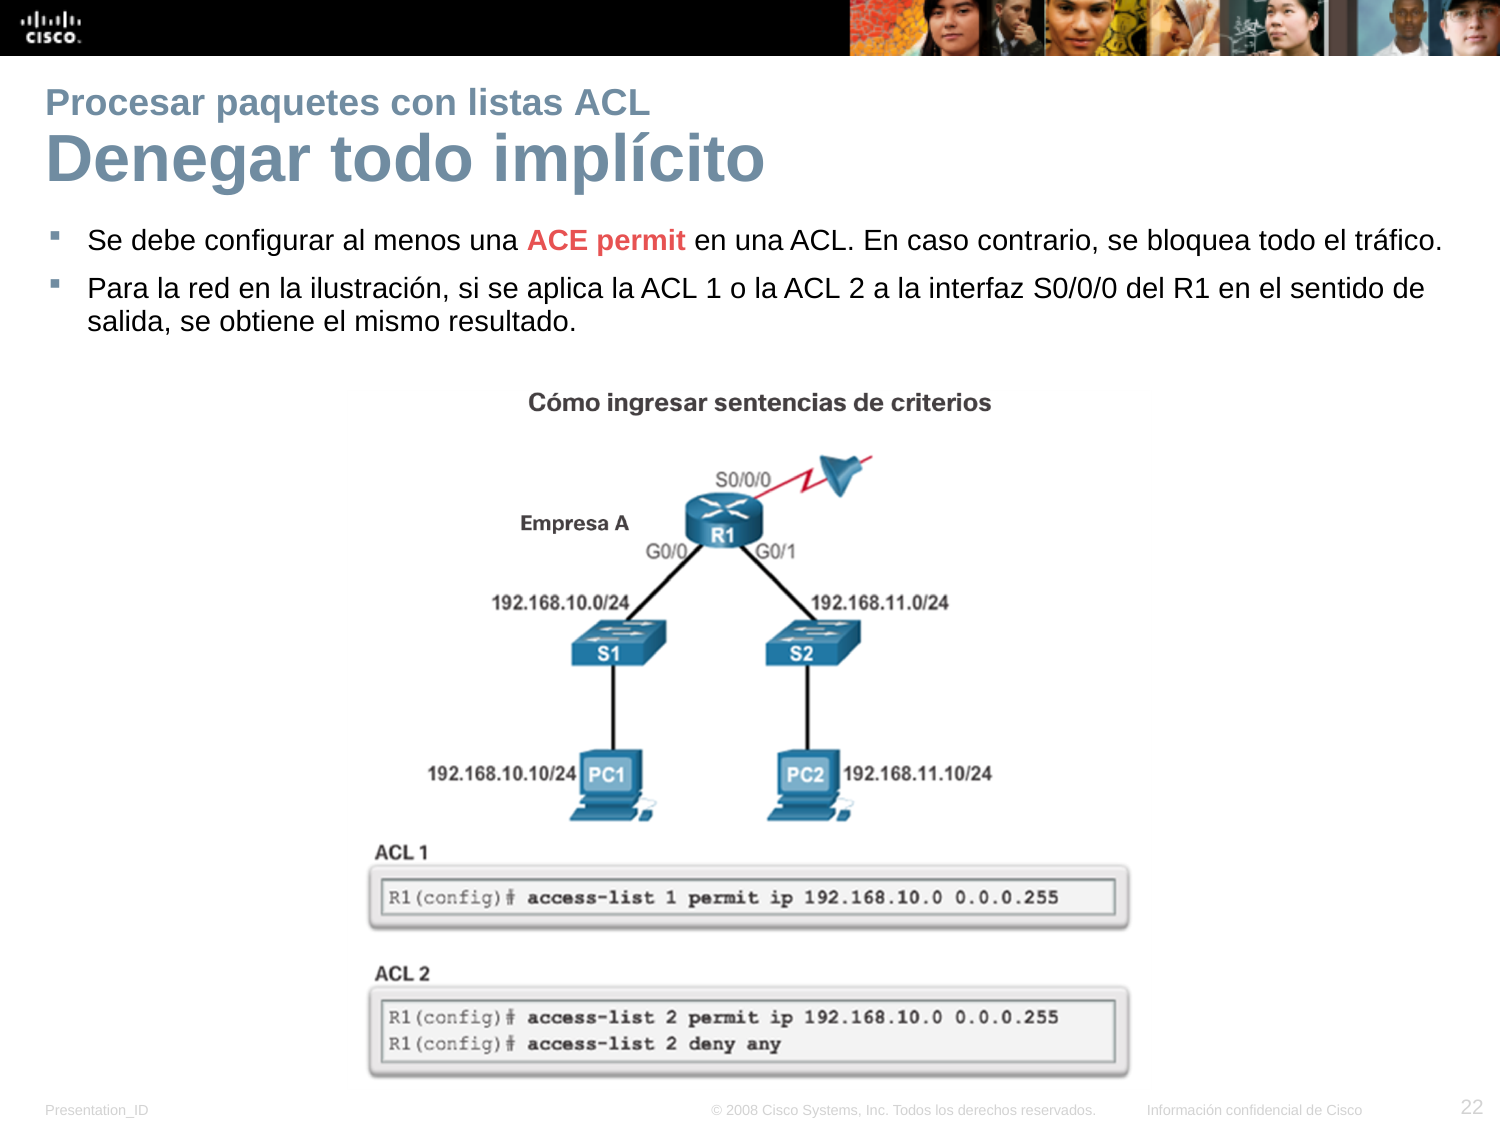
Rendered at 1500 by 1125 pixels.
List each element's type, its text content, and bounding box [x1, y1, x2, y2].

picture [346, 390, 1152, 1091]
title Procesar paquetes con listas ACL Denegar todo implícito [31, 64, 1471, 203]
list Se debe configurar al menos una ACE permit en una ACL. En caso contrario, se bloquea todo el tráfico. Para la red en la ilustración, si se aplica la ACL 1 o la ACL 2 a la interfaz S0/0/0 del R1 en el sentido de salida, se obtiene el mismo resultado. [34, 217, 1471, 869]
picture [0, 0, 1500, 56]
